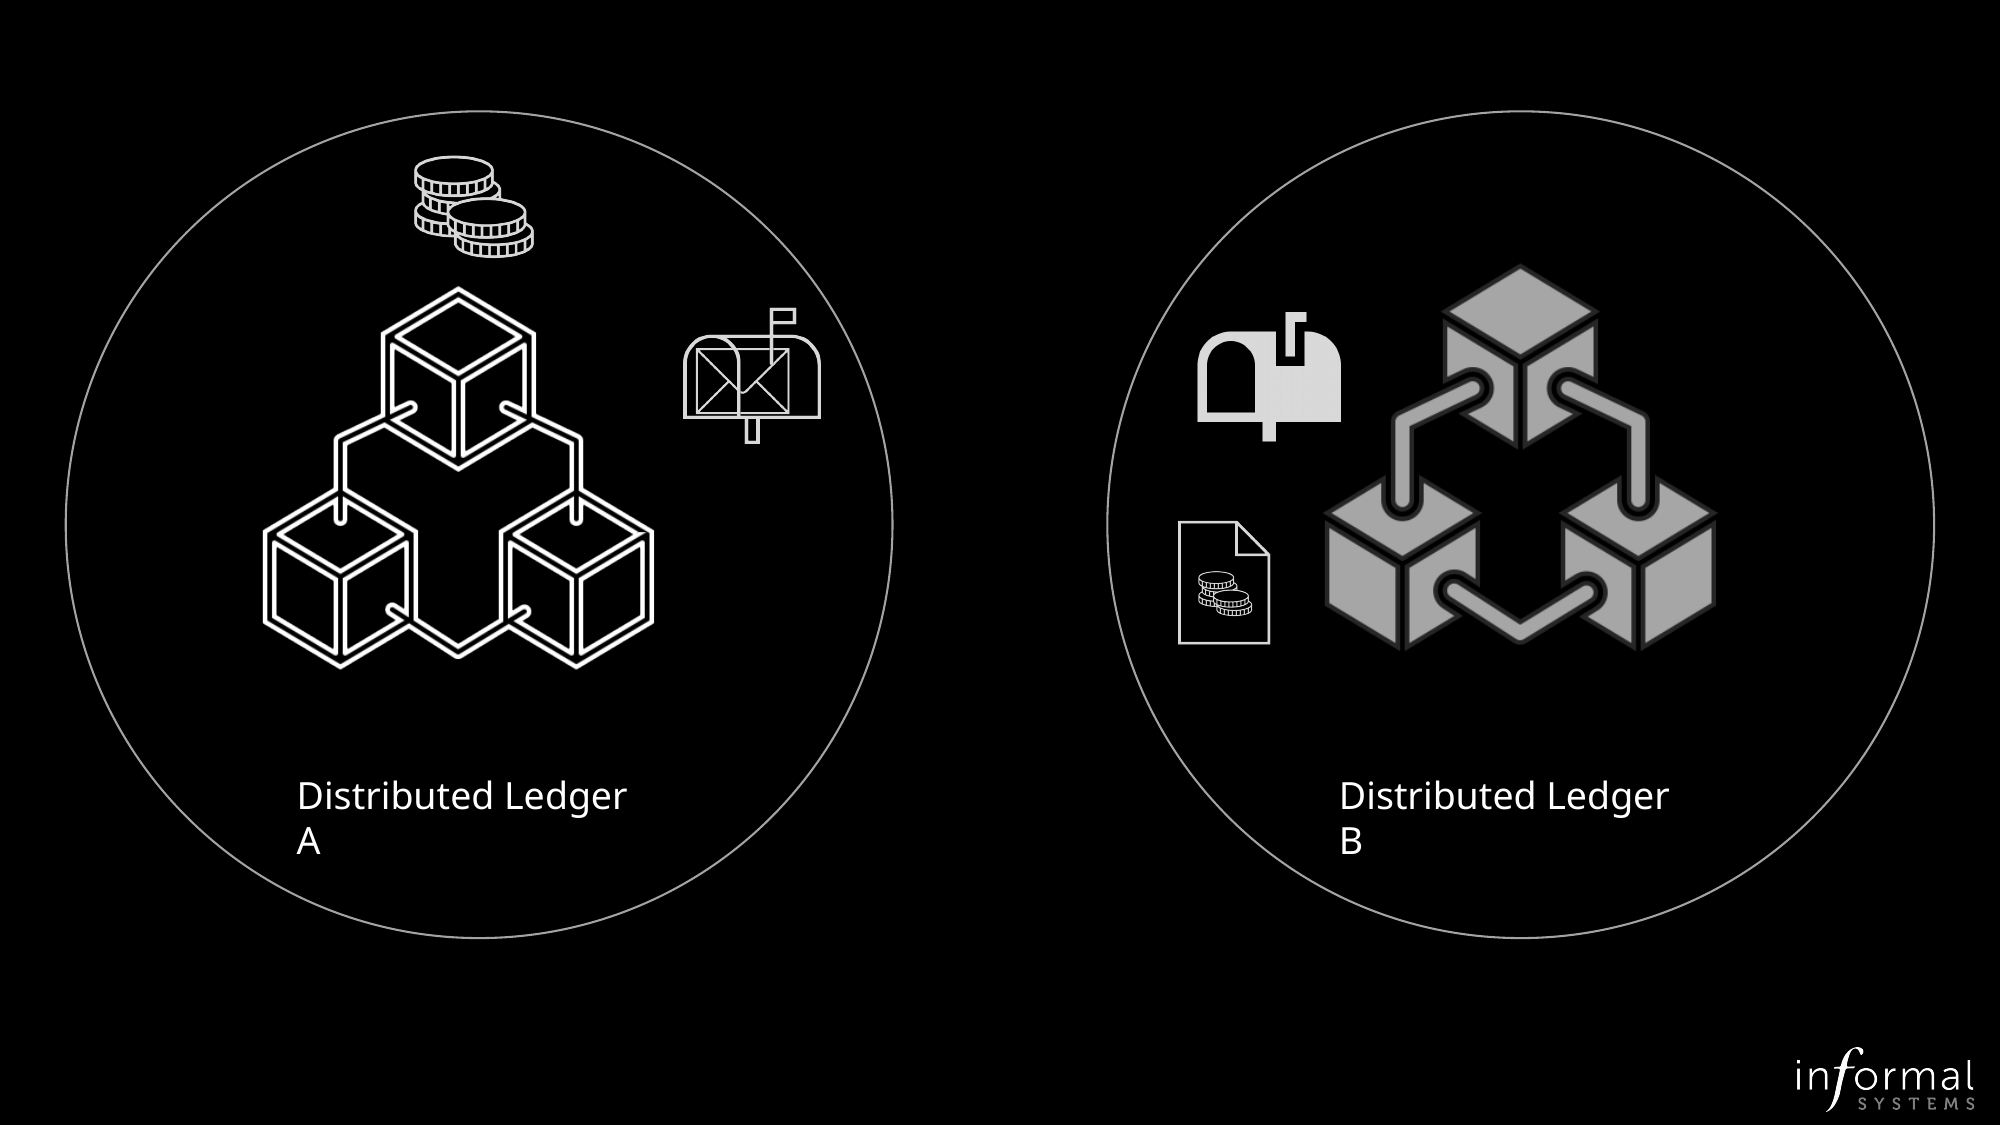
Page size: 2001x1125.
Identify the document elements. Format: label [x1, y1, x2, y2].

text_box [64, 110, 894, 940]
text_box [1106, 110, 1936, 940]
picture [1797, 1043, 1975, 1116]
picture [1150, 233, 1747, 685]
picture [232, 135, 844, 705]
